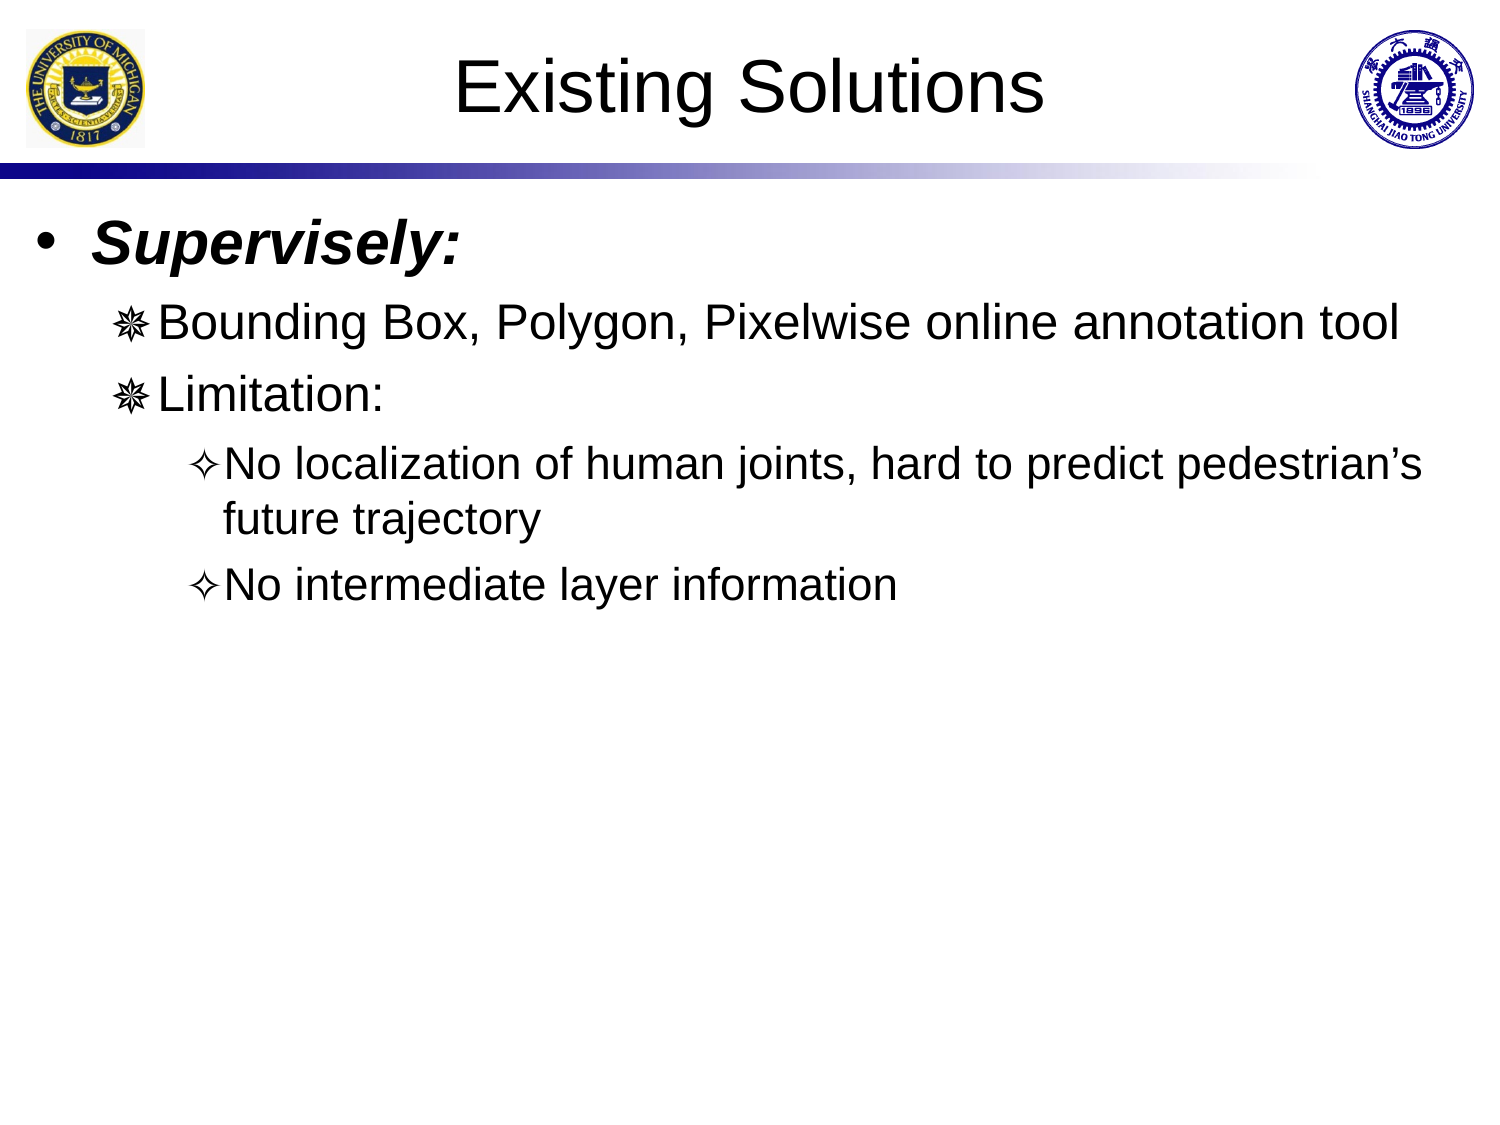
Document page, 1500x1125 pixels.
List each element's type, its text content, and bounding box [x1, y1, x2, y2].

picture [26, 29, 145, 148]
picture [0, 163, 1371, 179]
text_box Existing Solutions [159, 30, 1341, 135]
text_box Supervisely: Bounding Box, Polygon, Pixelwise online annotation tool Limitation: No localization of human joints, hard to predict pedestrian’s future trajectory No intermediate layer information [26, 193, 1474, 1050]
picture [1355, 30, 1474, 149]
